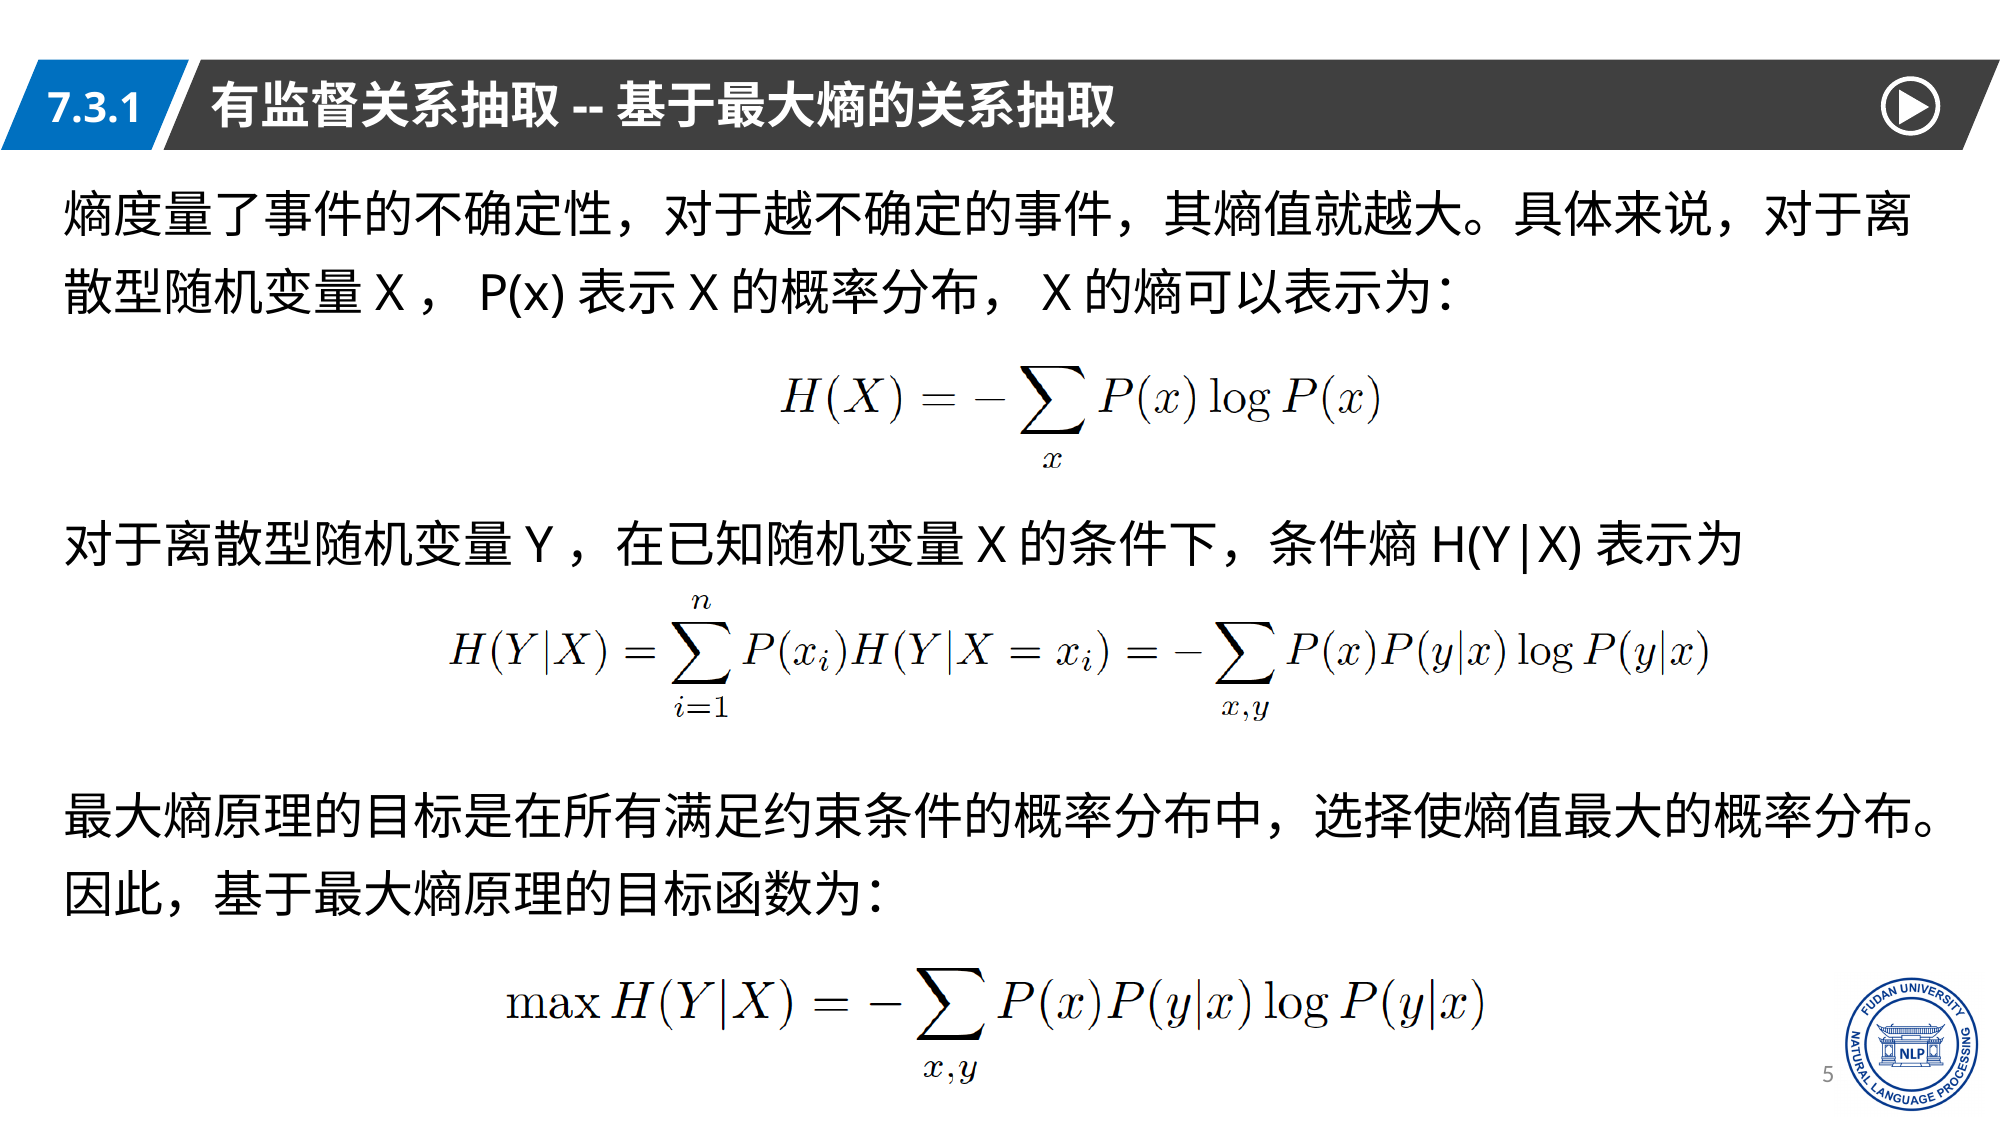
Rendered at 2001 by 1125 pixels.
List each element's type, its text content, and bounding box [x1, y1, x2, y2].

slide_number 51 [1508, 1042, 1863, 1103]
text_box [163, 59, 2000, 150]
text_box 7.3.1 [26, 73, 164, 138]
text_box [32, 59, 189, 120]
picture [733, 321, 1430, 489]
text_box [1883, 78, 1939, 134]
text_box 最大熵原理的目标是在所有满足约束条件的概率分布中，选择使熵值最大的概率分布。因此，基于最大熵原理的目标函数为： [48, 758, 1983, 930]
picture [1834, 972, 1985, 1117]
picture [443, 578, 1720, 740]
picture [497, 940, 1503, 1105]
text_box 熵度量了事件的不确定性，对于越不确定的事件，其熵值就越大。具体来说，对于离散型随机变量X，P(x)表示X的概率分布，X的熵可以表示为： [48, 156, 1952, 328]
text_box 对于离散型随机变量Y，在已知随机变量X的条件下，条件熵H(Y|X)表示为 [48, 486, 1938, 580]
text_box [1, 89, 157, 150]
text_box 有监督关系抽取--基于最大熵的关系抽取 [195, 66, 1131, 142]
